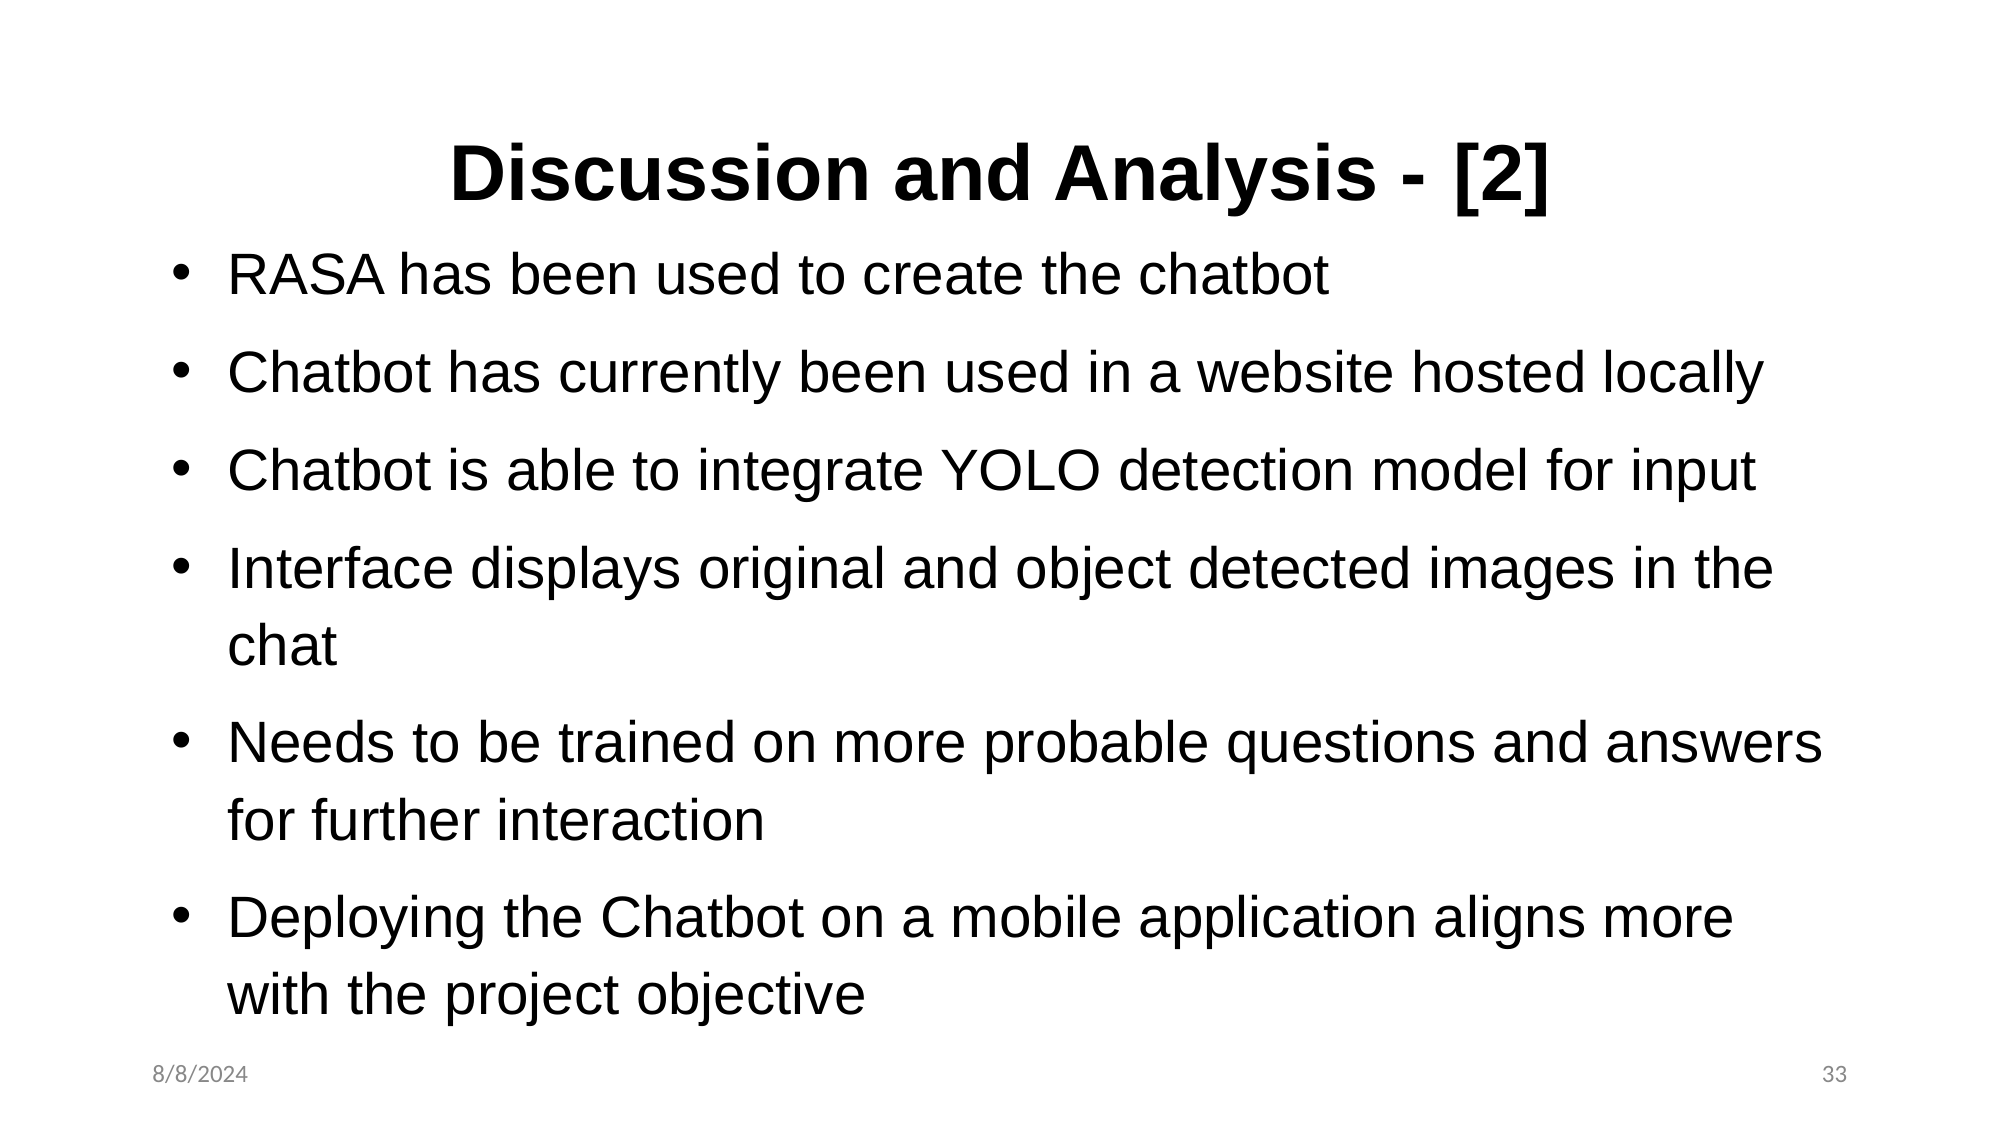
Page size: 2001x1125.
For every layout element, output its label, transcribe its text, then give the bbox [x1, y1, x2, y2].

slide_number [137, 1042, 588, 1103]
title Discussion and Analysis - [2] [137, 61, 1863, 222]
list RASA has been used to create the chatbot Chatbot has currently been used in a website hosted locally Chatbot is able to integrate YOLO detection model for input Interface displays original and object detected images in the chat Needs to be trained on more probable questions and answers for further interaction Deploying the Chatbot on a mobile application aligns more with the project objective [137, 222, 1863, 1043]
slide_number 33 [1412, 1042, 1863, 1103]
